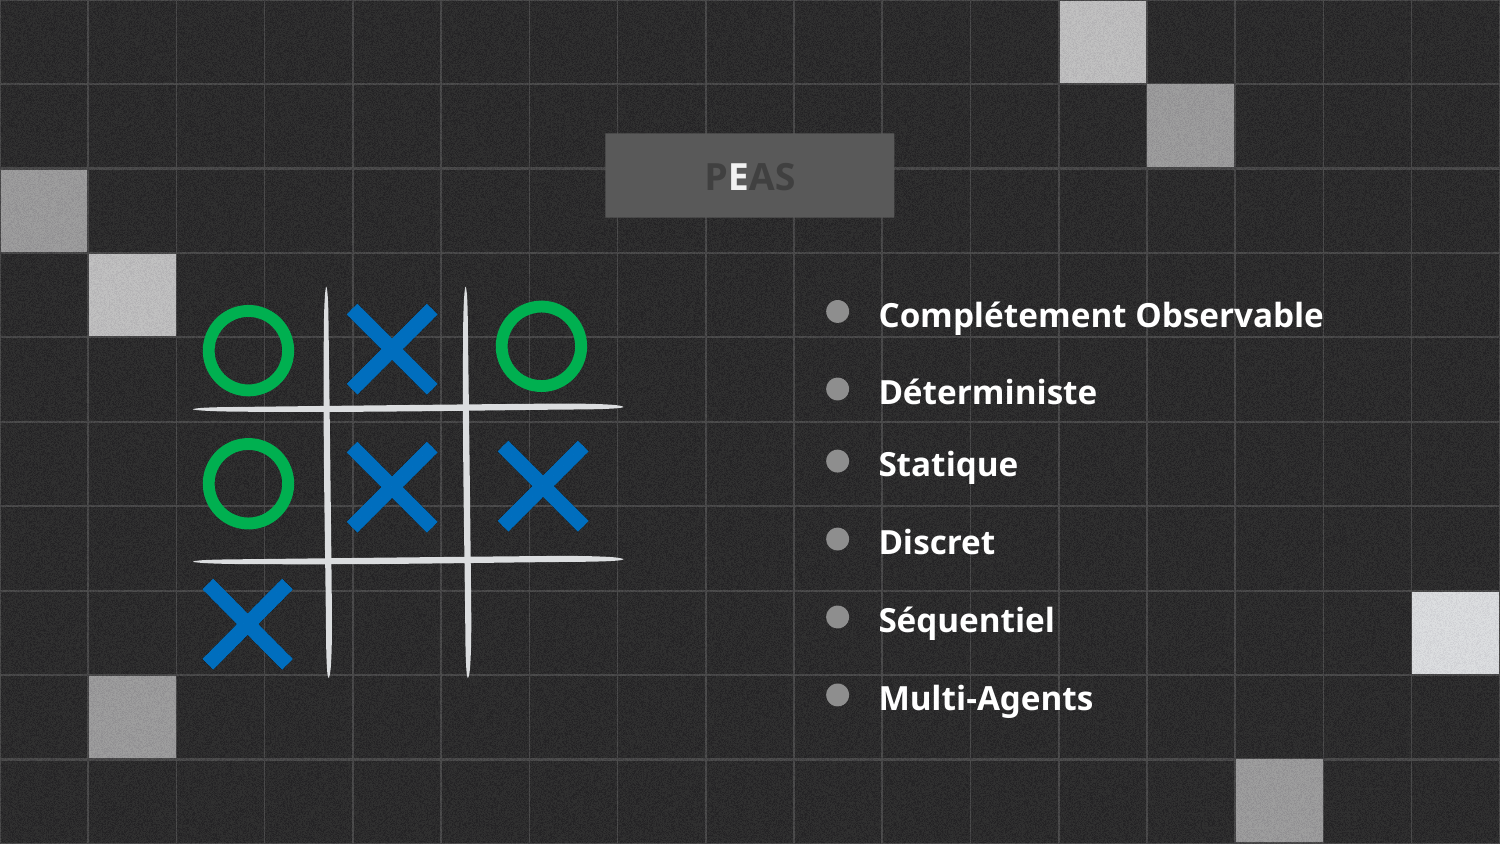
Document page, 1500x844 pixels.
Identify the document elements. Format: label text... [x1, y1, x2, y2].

picture [185, 562, 310, 686]
text_box [469, 403, 624, 411]
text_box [825, 669, 1366, 767]
text_box [471, 556, 624, 564]
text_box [825, 435, 1366, 492]
subtitle PEAS [605, 133, 895, 218]
text_box [323, 318, 330, 469]
text_box [493, 298, 590, 395]
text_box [825, 363, 1366, 420]
text_box [192, 405, 323, 412]
picture [330, 287, 454, 411]
picture [330, 424, 454, 549]
text_box [200, 302, 297, 399]
picture [481, 424, 605, 548]
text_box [825, 513, 1366, 570]
text_box [332, 556, 464, 565]
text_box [825, 591, 1366, 648]
text_box [206, 558, 325, 565]
text_box [325, 552, 332, 678]
text_box [200, 435, 297, 532]
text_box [825, 286, 1366, 343]
text_box [462, 286, 472, 678]
